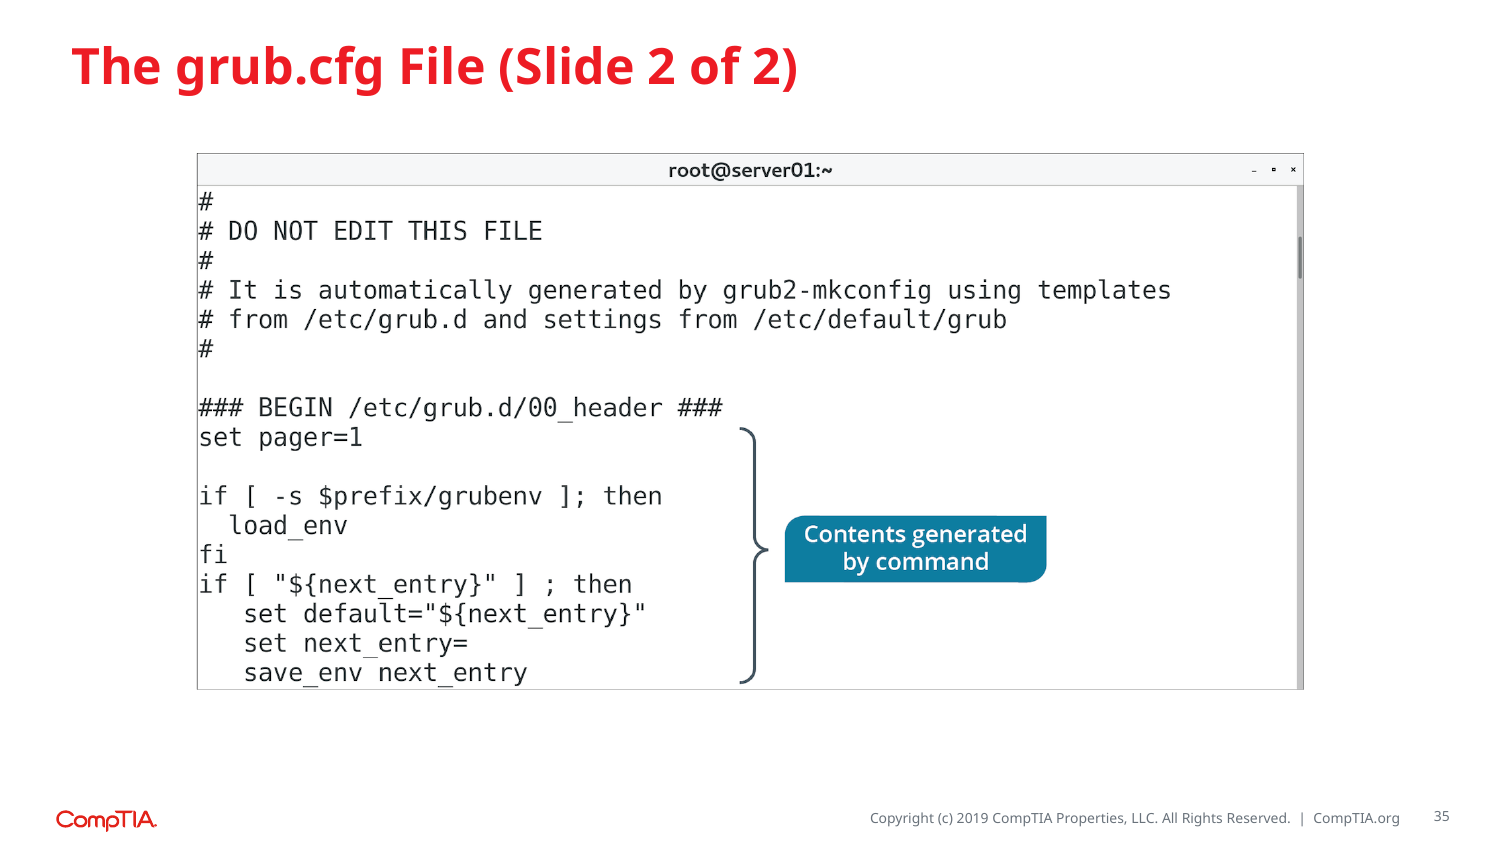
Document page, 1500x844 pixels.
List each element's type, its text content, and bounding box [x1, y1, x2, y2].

title The grub.cfg File (Slide 2 of 2) [56, 12, 1444, 117]
slide_number 35 [1407, 800, 1450, 835]
picture [196, 153, 1304, 690]
